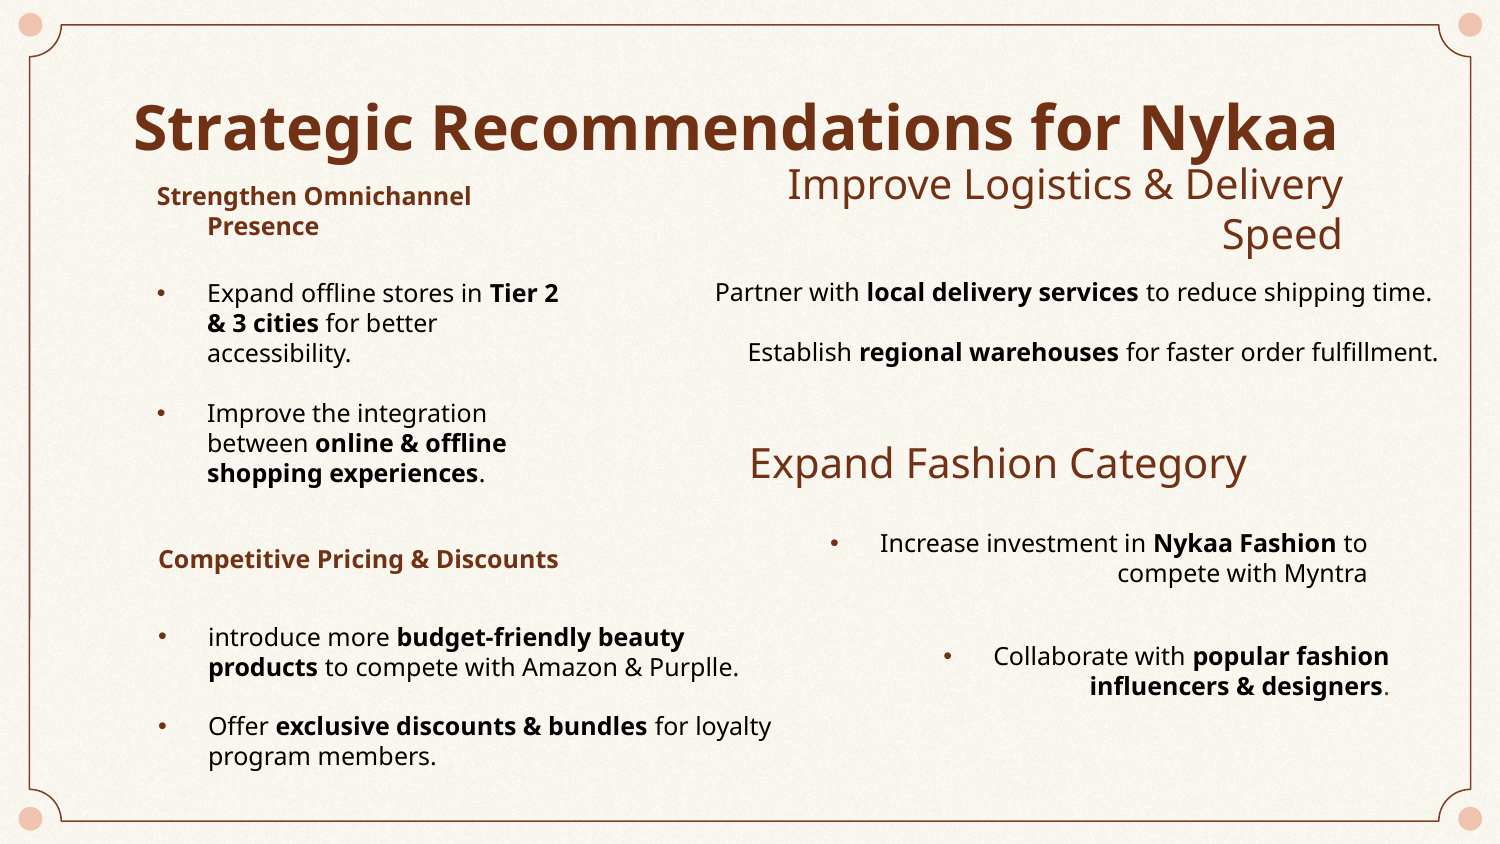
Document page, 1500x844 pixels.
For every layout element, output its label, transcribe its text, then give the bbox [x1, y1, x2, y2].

text_box Collaborate with popular fashion influencers & designers. [773, 625, 1405, 719]
subtitle introduce more budget-friendly beauty products to compete with Amazon & Purplle. Offer exclusive discounts & bundles for loyalty program members. [118, 606, 797, 772]
subtitle Strengthen Omnichannel Presence [116, 180, 578, 256]
subtitle Increase investment in Nykaa Fashion to compete with Myntra [773, 512, 1383, 607]
subtitle Expand Fashion Category [667, 427, 1263, 502]
title Strategic Recommendations for Nykaa [118, 72, 1382, 167]
subtitle Improve Logistics & Delivery Speed [659, 197, 1359, 261]
subtitle Expand offline stores in Tier 2 & 3 cities for better accessibility. Improve the integration between online & offline shopping experiences. [116, 262, 578, 517]
subtitle Partner with local delivery services to reduce shipping time. Establish regional warehouses for faster order fulfillment. [659, 261, 1455, 427]
subtitle Competitive Pricing & Discounts [118, 513, 579, 589]
